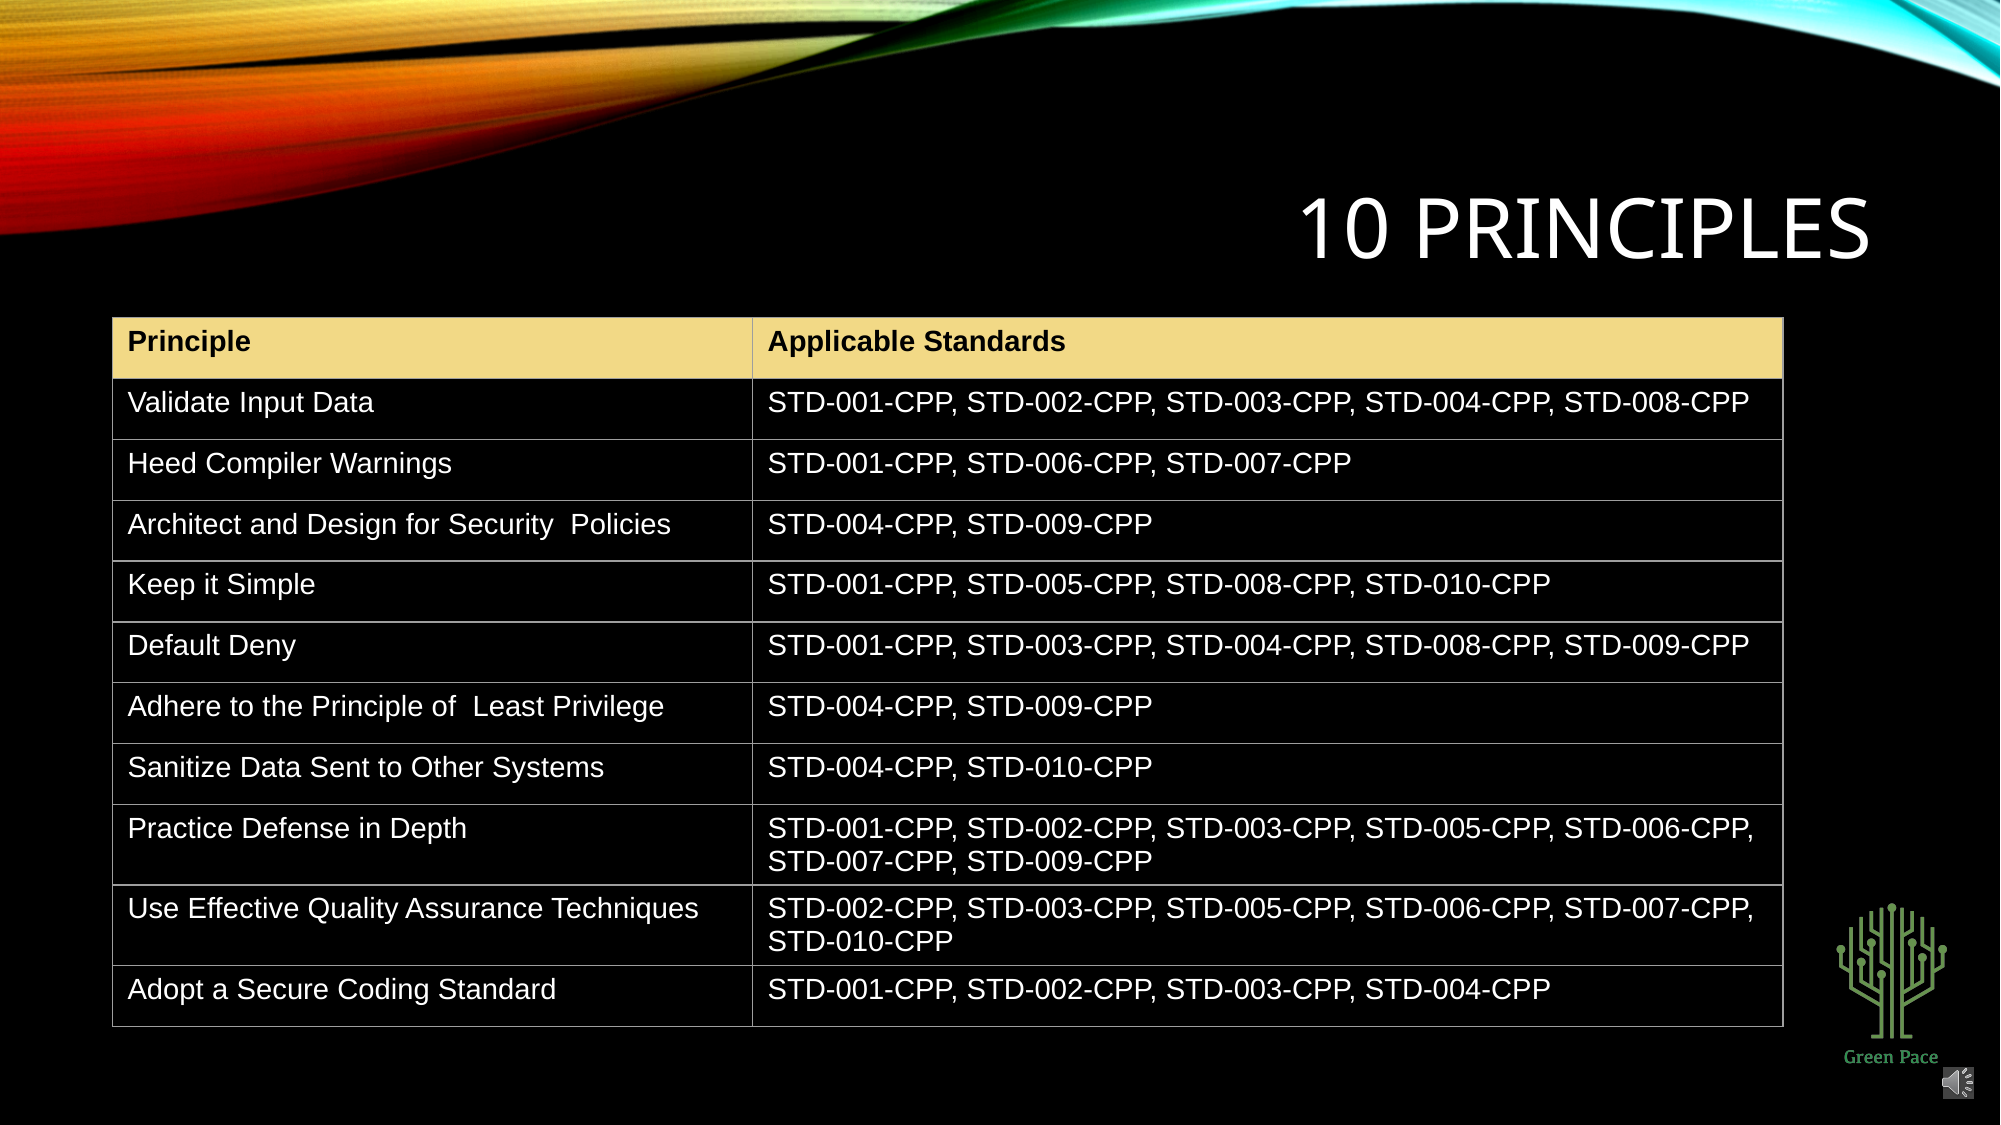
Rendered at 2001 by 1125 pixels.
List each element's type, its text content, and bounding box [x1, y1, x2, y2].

table_cell Sanitize Data Sent to Other Systems [113, 744, 752, 804]
table_cell Use Effective Quality Assurance Techniques [113, 886, 752, 965]
title 10 PRINCIPLES [474, 125, 1888, 338]
table_cell Adhere to the Principle of Least Privilege [113, 683, 752, 743]
table_cell STD-001-CPP, STD-002-CPP, STD-003-CPP, STD-004-CPP [753, 966, 1782, 1026]
table_cell Adopt a Secure Coding Standard [113, 966, 752, 1026]
picture [0, 0, 2000, 237]
table_cell STD-001-CPP, STD-003-CPP, STD-004-CPP, STD-008-CPP, STD-009-CPP [753, 623, 1782, 682]
table_header Applicable Standards [753, 318, 1782, 378]
table_cell STD-001-CPP, STD-002-CPP, STD-003-CPP, STD-005-CPP, STD-006-CPP, STD-007-CPP, STD-009-CPP [753, 805, 1782, 884]
table_cell Default Deny [113, 623, 752, 682]
table_cell Heed Compiler Warnings [113, 440, 752, 500]
table_cell Validate Input Data [113, 379, 752, 439]
table_cell Keep it Simple [113, 562, 752, 621]
table_cell Architect and Design for Security Policies [113, 501, 752, 560]
table_cell STD-001-CPP, STD-006-CPP, STD-007-CPP [753, 440, 1782, 500]
picture [1817, 892, 1976, 1101]
table_cell STD-004-CPP, STD-010-CPP [753, 744, 1782, 804]
table_cell STD-001-CPP, STD-005-CPP, STD-008-CPP, STD-010-CPP [753, 562, 1782, 621]
table_cell STD-004-CPP, STD-009-CPP [753, 501, 1782, 560]
table_cell STD-001-CPP, STD-002-CPP, STD-003-CPP, STD-004-CPP, STD-008-CPP [753, 379, 1782, 439]
table_cell STD-004-CPP, STD-009-CPP [753, 683, 1782, 743]
table_cell STD-002-CPP, STD-003-CPP, STD-005-CPP, STD-006-CPP, STD-007-CPP, STD-010-CPP [753, 886, 1782, 965]
table_header Principle [113, 318, 752, 378]
table_cell Practice Defense in Depth [113, 805, 752, 884]
